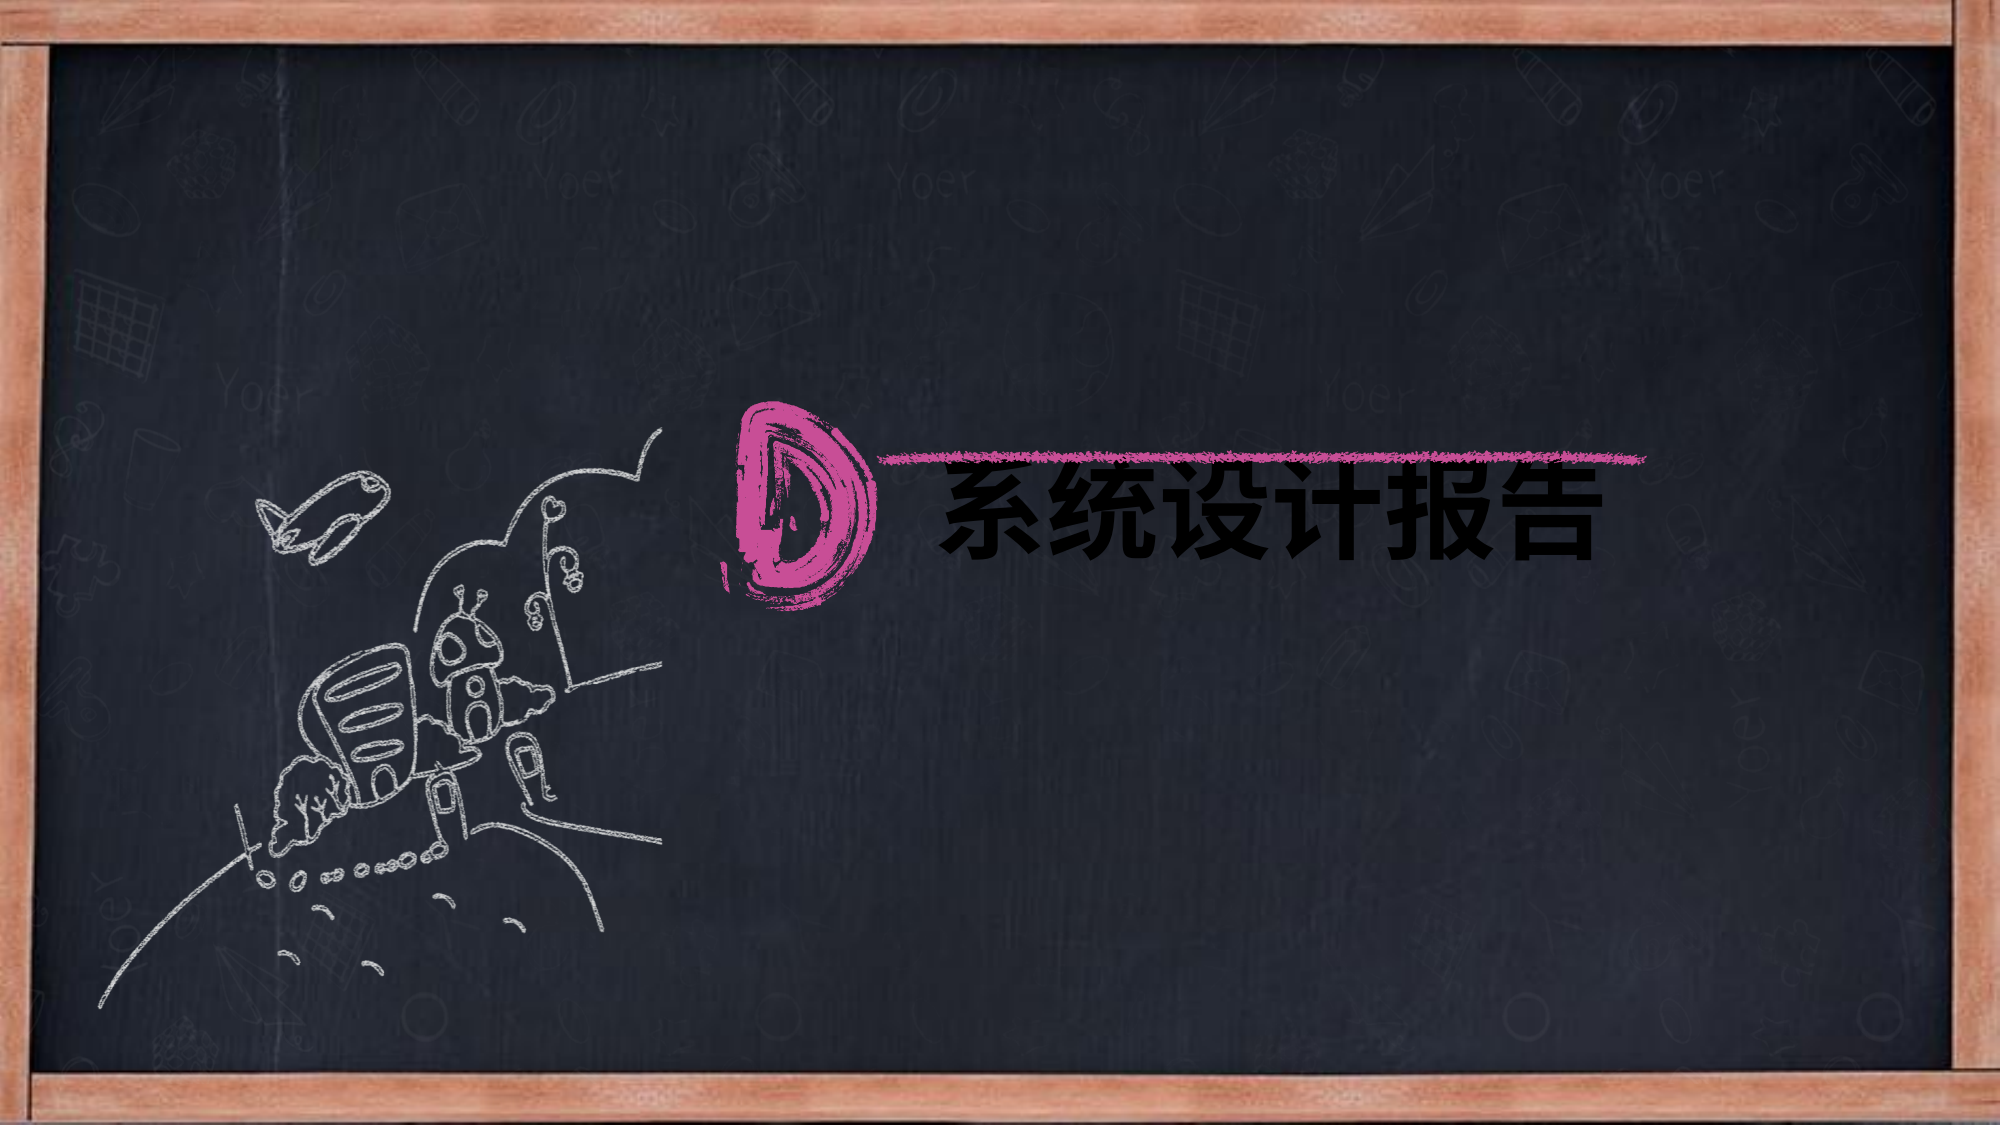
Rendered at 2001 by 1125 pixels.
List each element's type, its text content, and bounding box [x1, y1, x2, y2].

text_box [920, 449, 1647, 466]
text_box 系统设计报告 [920, 430, 1869, 581]
picture [0, 0, 2000, 1125]
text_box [720, 401, 879, 612]
